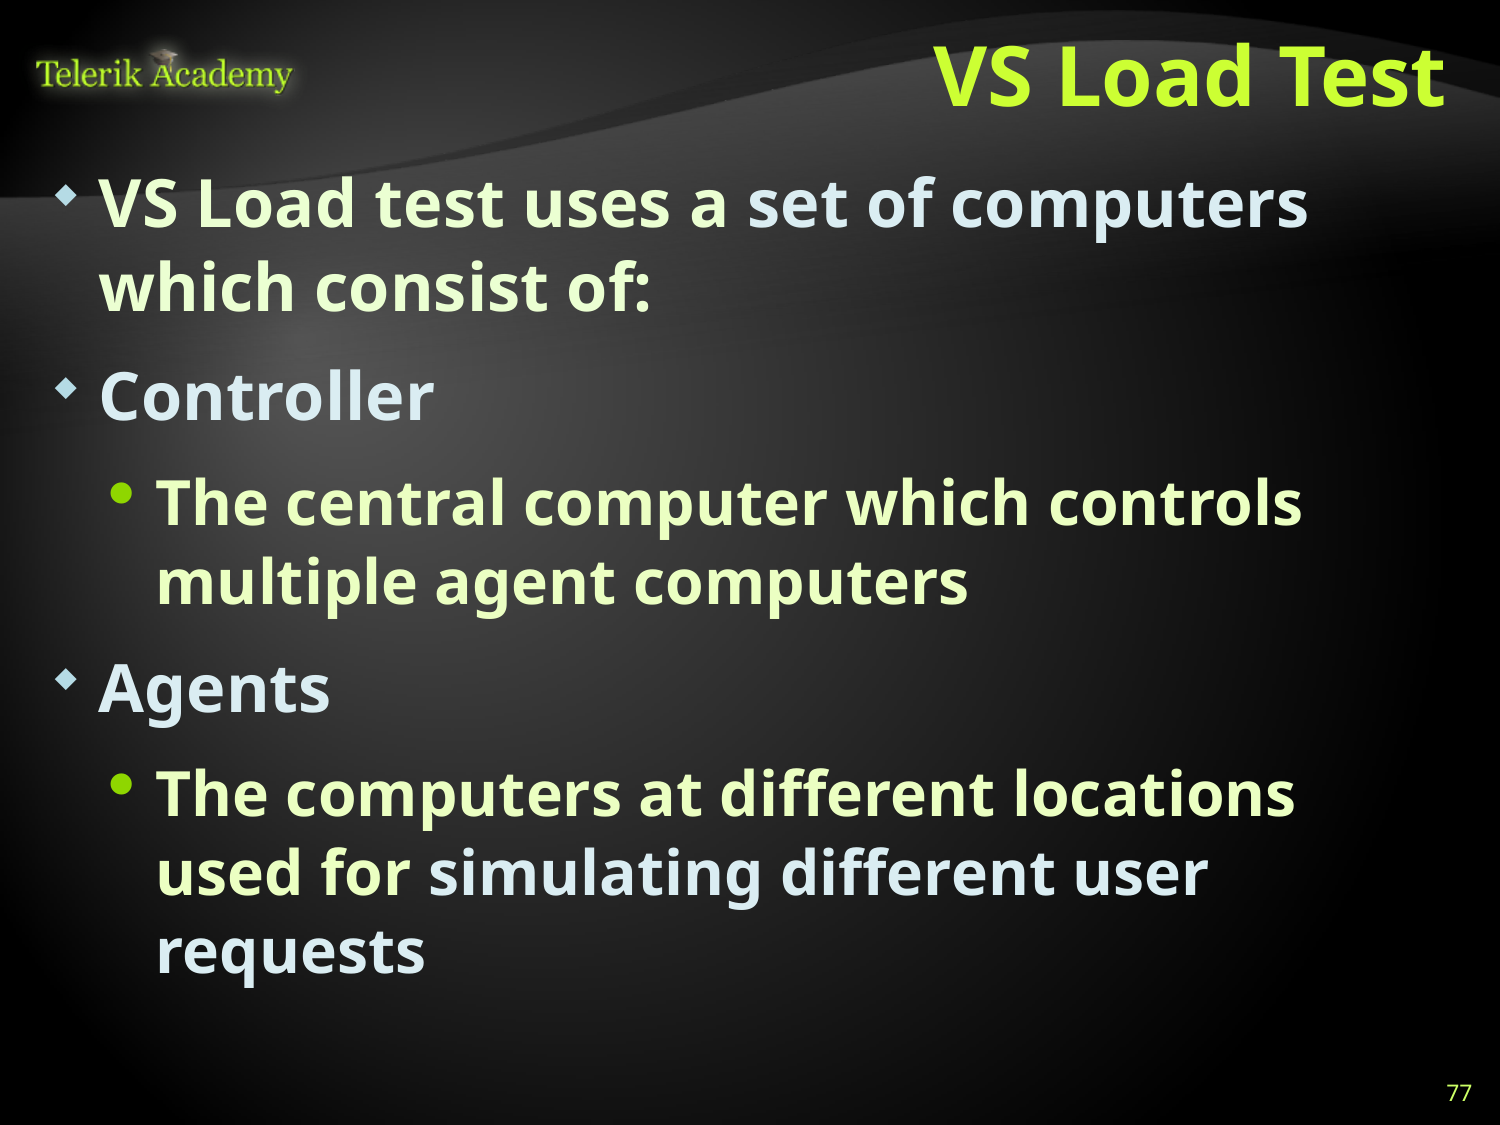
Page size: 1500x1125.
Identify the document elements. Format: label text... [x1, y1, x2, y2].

list VS Load test uses a set of computers which consist of: Controller The central computer which controls multiple agent computers Agents The computers at different locations used for simulating different user requests [37, 149, 1463, 1100]
picture [0, 0, 1500, 1125]
slide_number 77 [1412, 1074, 1488, 1113]
title VS Load Test [300, 12, 1463, 149]
